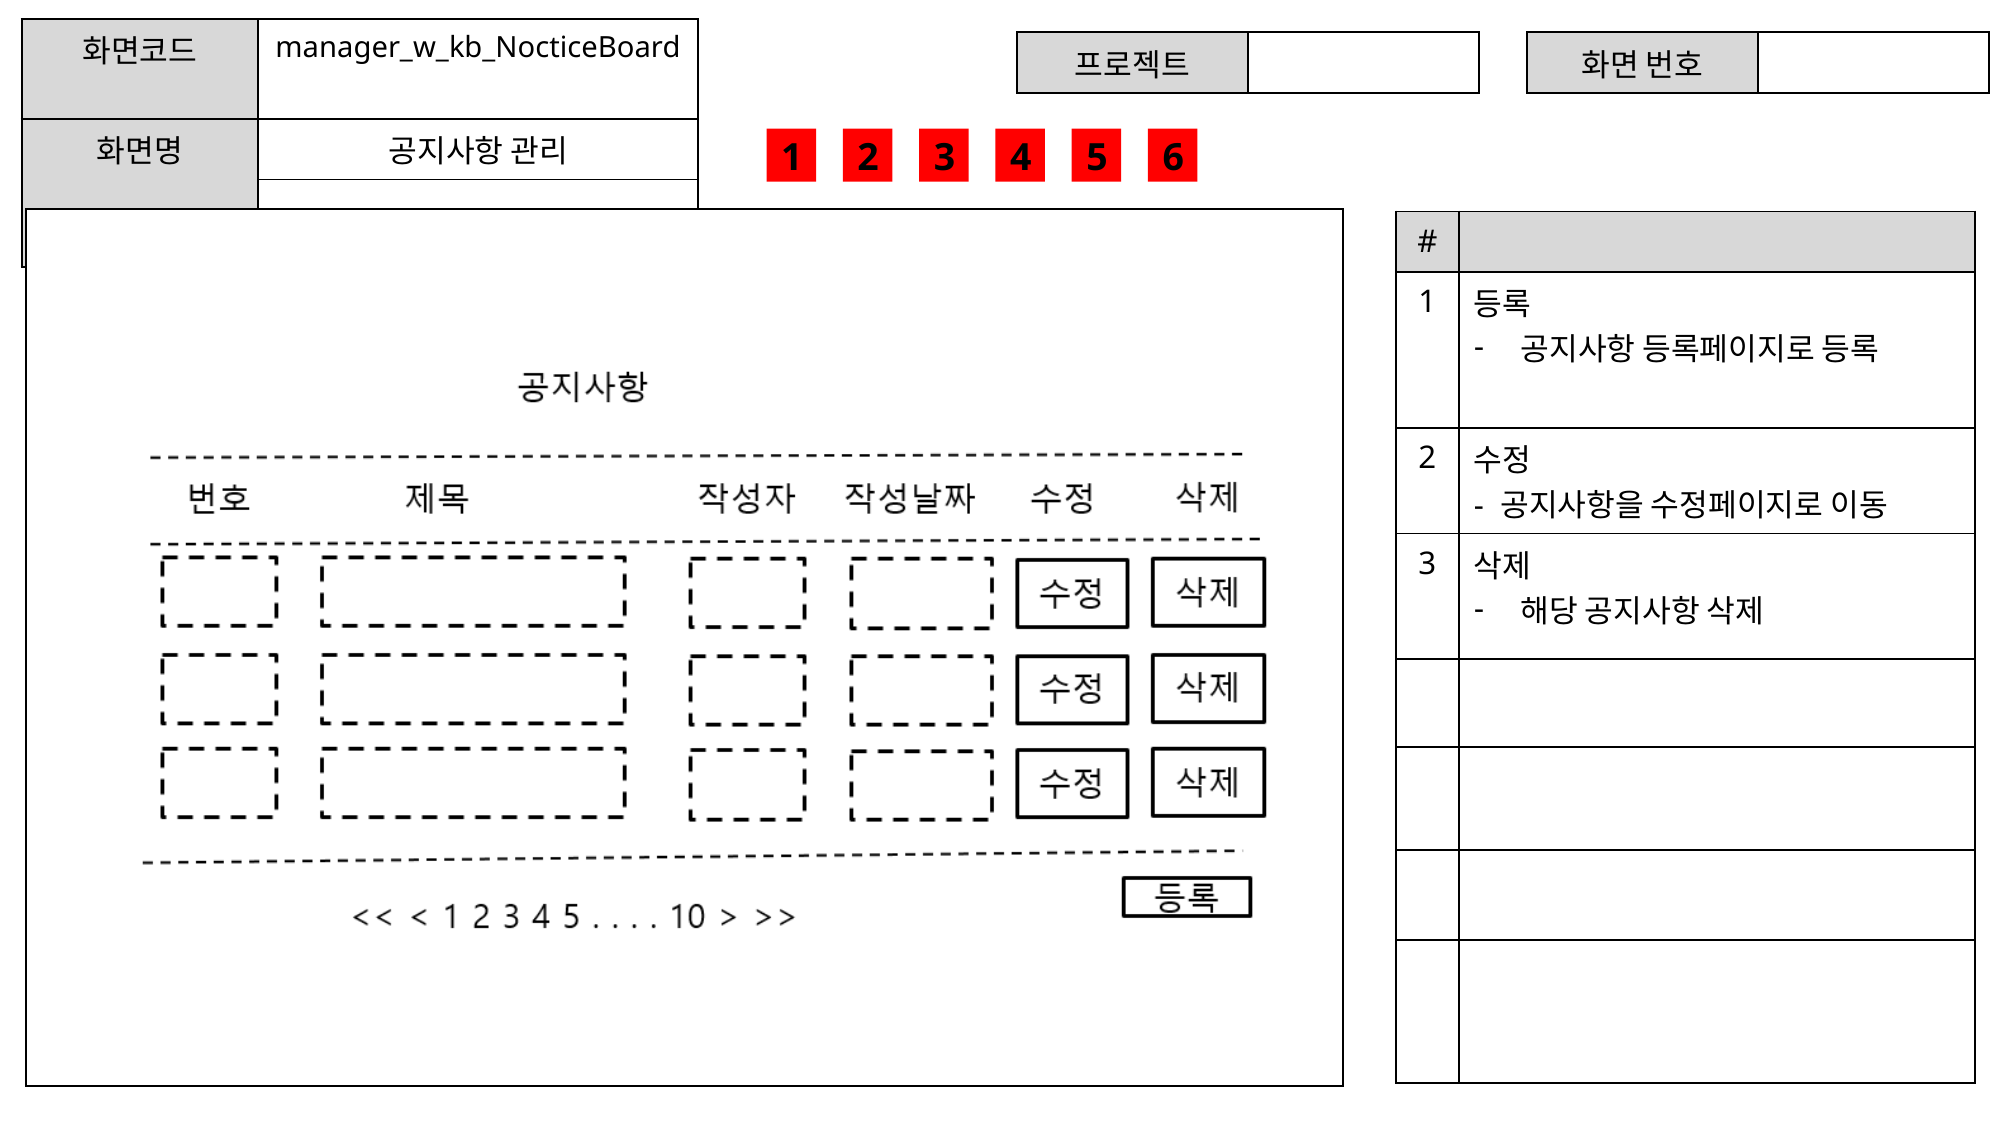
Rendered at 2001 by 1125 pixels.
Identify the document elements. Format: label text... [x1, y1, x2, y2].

table_cell 등록 공지사항 등록페이지로 등록 [1460, 273, 1974, 427]
text_box 3 [919, 128, 969, 182]
table_cell [1397, 941, 1458, 1082]
table_cell 삭제 해당 공지사항 삭제 [1460, 534, 1974, 658]
table_cell [1397, 851, 1458, 939]
table_header 화면코드 [23, 20, 257, 118]
table_header 프로젝트 [1018, 33, 1247, 92]
table_cell [1460, 941, 1974, 1082]
text_box 6 [1147, 128, 1198, 182]
table_cell [1460, 748, 1974, 849]
text_box 4 [995, 128, 1045, 182]
table_cell [1397, 748, 1458, 849]
table_cell 공지사항 관리 [259, 120, 697, 179]
table_header # [1397, 212, 1458, 271]
table_header [1249, 33, 1478, 92]
table_header 화면 번호 [1528, 33, 1757, 92]
table_header [1460, 212, 1974, 271]
table_cell 1 [1397, 273, 1458, 427]
text_box 2 [842, 128, 893, 182]
table_header [1759, 33, 1988, 92]
text_box 5 [1071, 128, 1122, 182]
table_cell [259, 180, 697, 208]
table_cell [1460, 851, 1974, 939]
table_cell 화면명 [23, 120, 257, 266]
picture [71, 286, 1298, 1008]
table_header manager_w_kb_NocticeBoard [259, 20, 697, 118]
table_cell 수정 - 공지사항을 수정페이지로 이동 [1460, 429, 1974, 533]
table_cell 3 [1397, 534, 1458, 658]
text_box 1 [766, 128, 817, 182]
table_cell 2 [1397, 429, 1458, 533]
table_cell [1397, 660, 1458, 746]
text_box [25, 208, 1344, 1087]
table_cell [1460, 660, 1974, 746]
